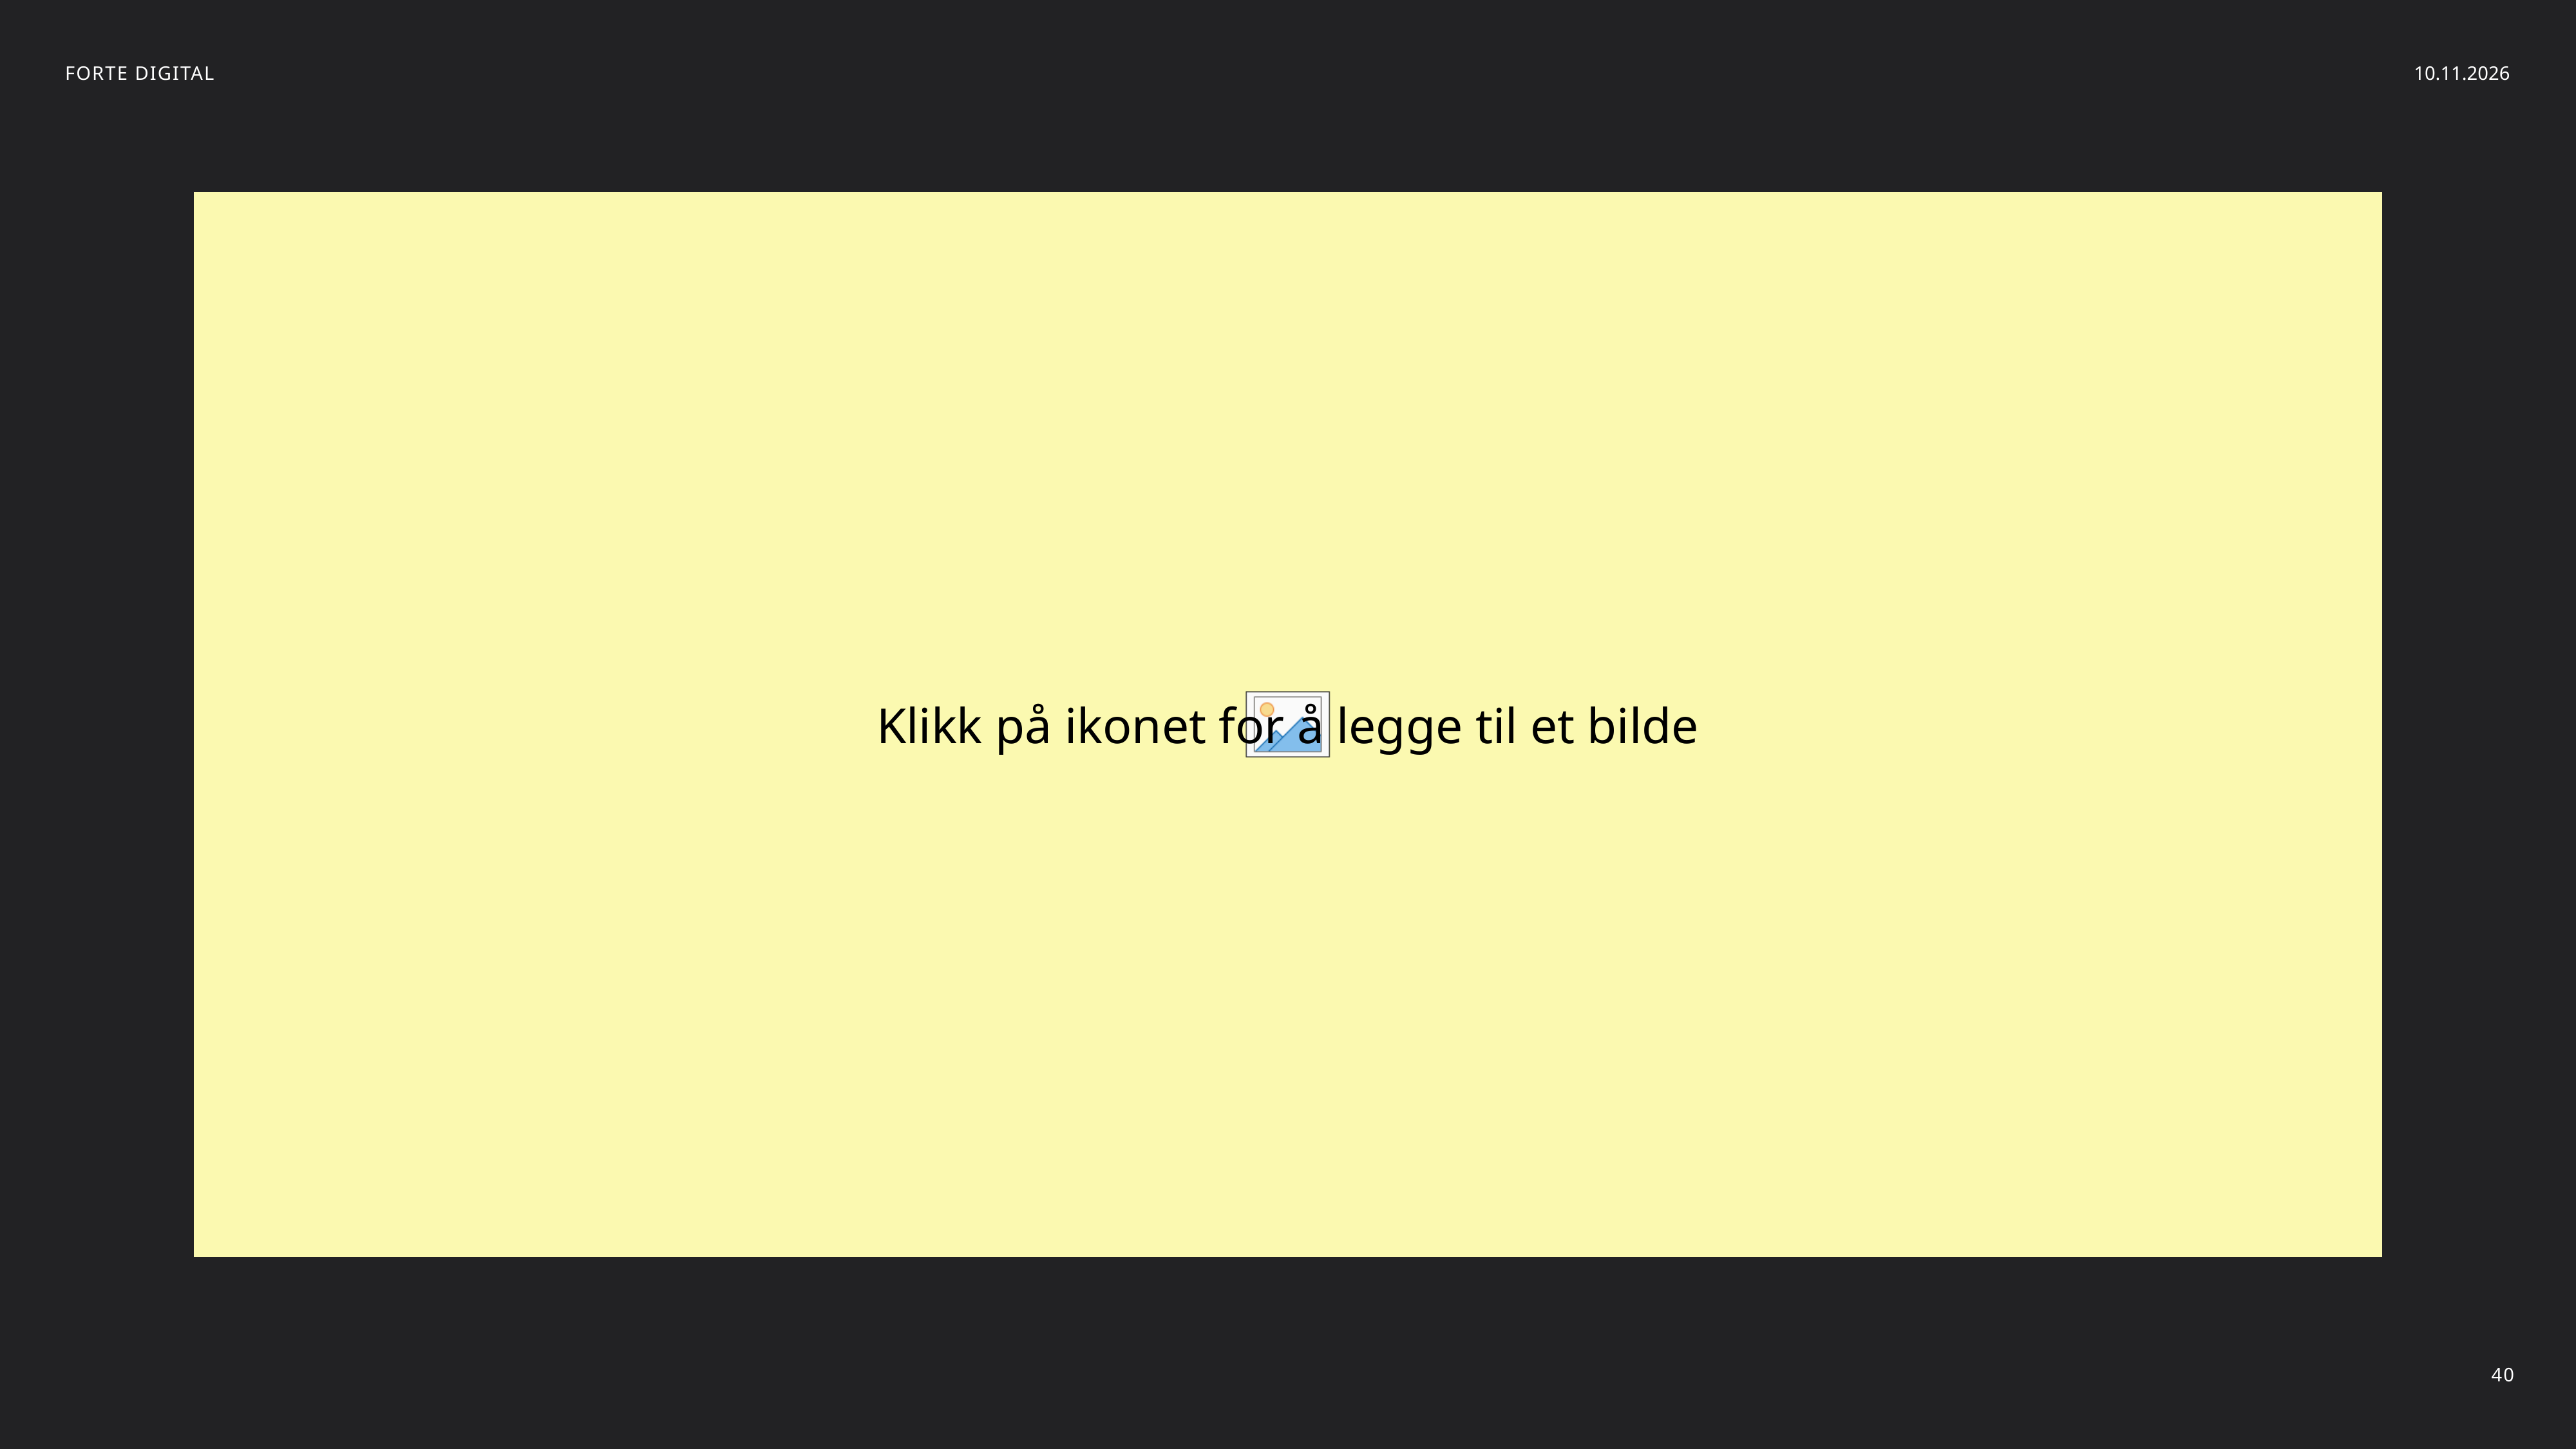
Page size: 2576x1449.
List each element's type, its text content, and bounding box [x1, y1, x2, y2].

picture [193, 191, 2383, 1258]
slide_number 40 [2488, 1367, 2515, 1389]
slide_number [2180, 61, 2510, 83]
